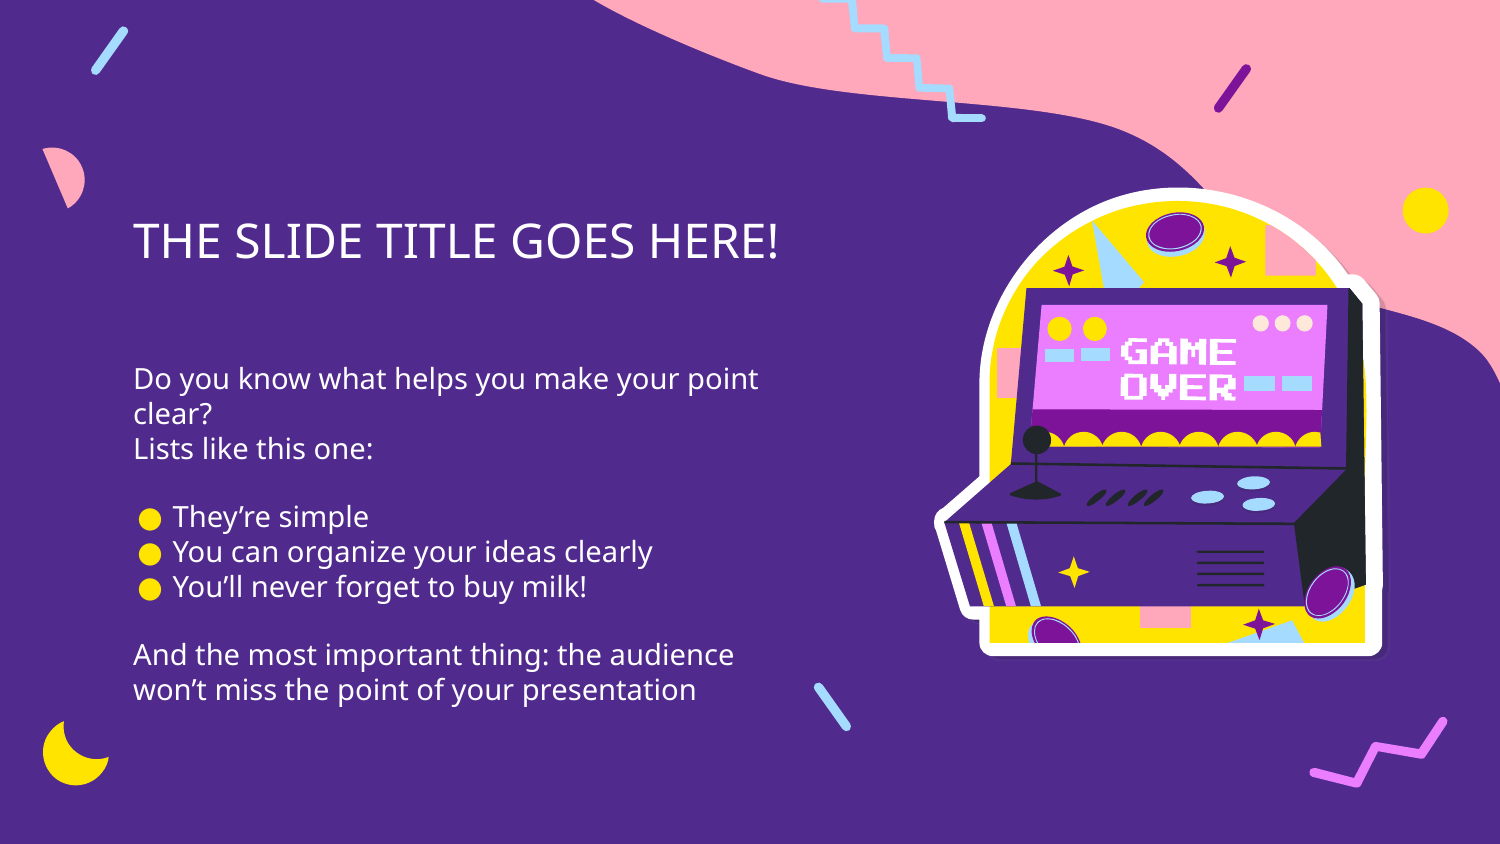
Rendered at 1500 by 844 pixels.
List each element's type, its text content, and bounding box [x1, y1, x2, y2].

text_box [933, 187, 1384, 657]
list Do you know what helps you make your point clear? Lists like this one: They’re simple You can organize your ideas clearly You’ll never forget to buy milk! And the most important thing: the audience won’t miss the point of your presentation [118, 318, 803, 748]
text_box [813, 682, 851, 732]
title THE SLIDE TITLE GOES HERE! [118, 160, 871, 319]
